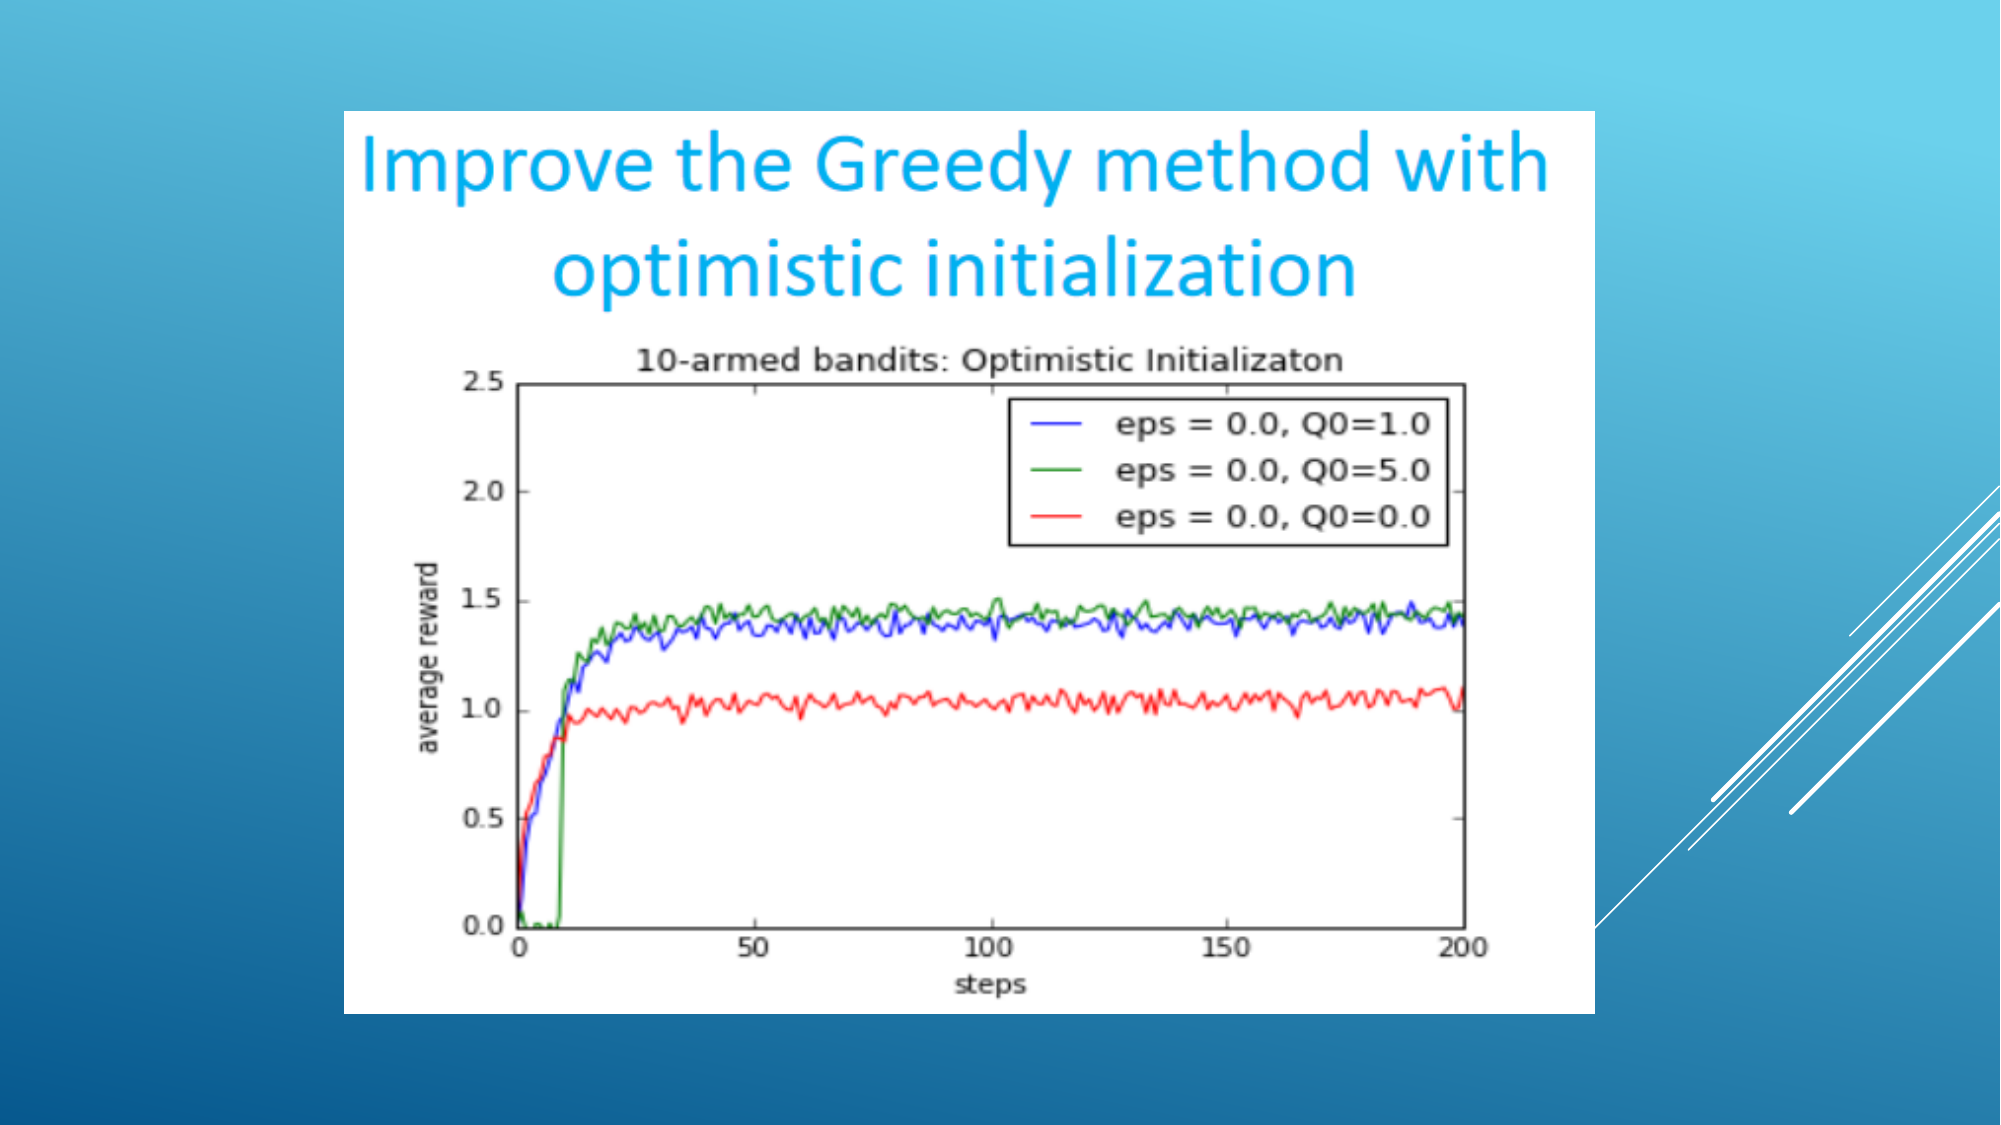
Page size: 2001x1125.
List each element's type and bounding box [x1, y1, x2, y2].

picture [344, 110, 1595, 1015]
